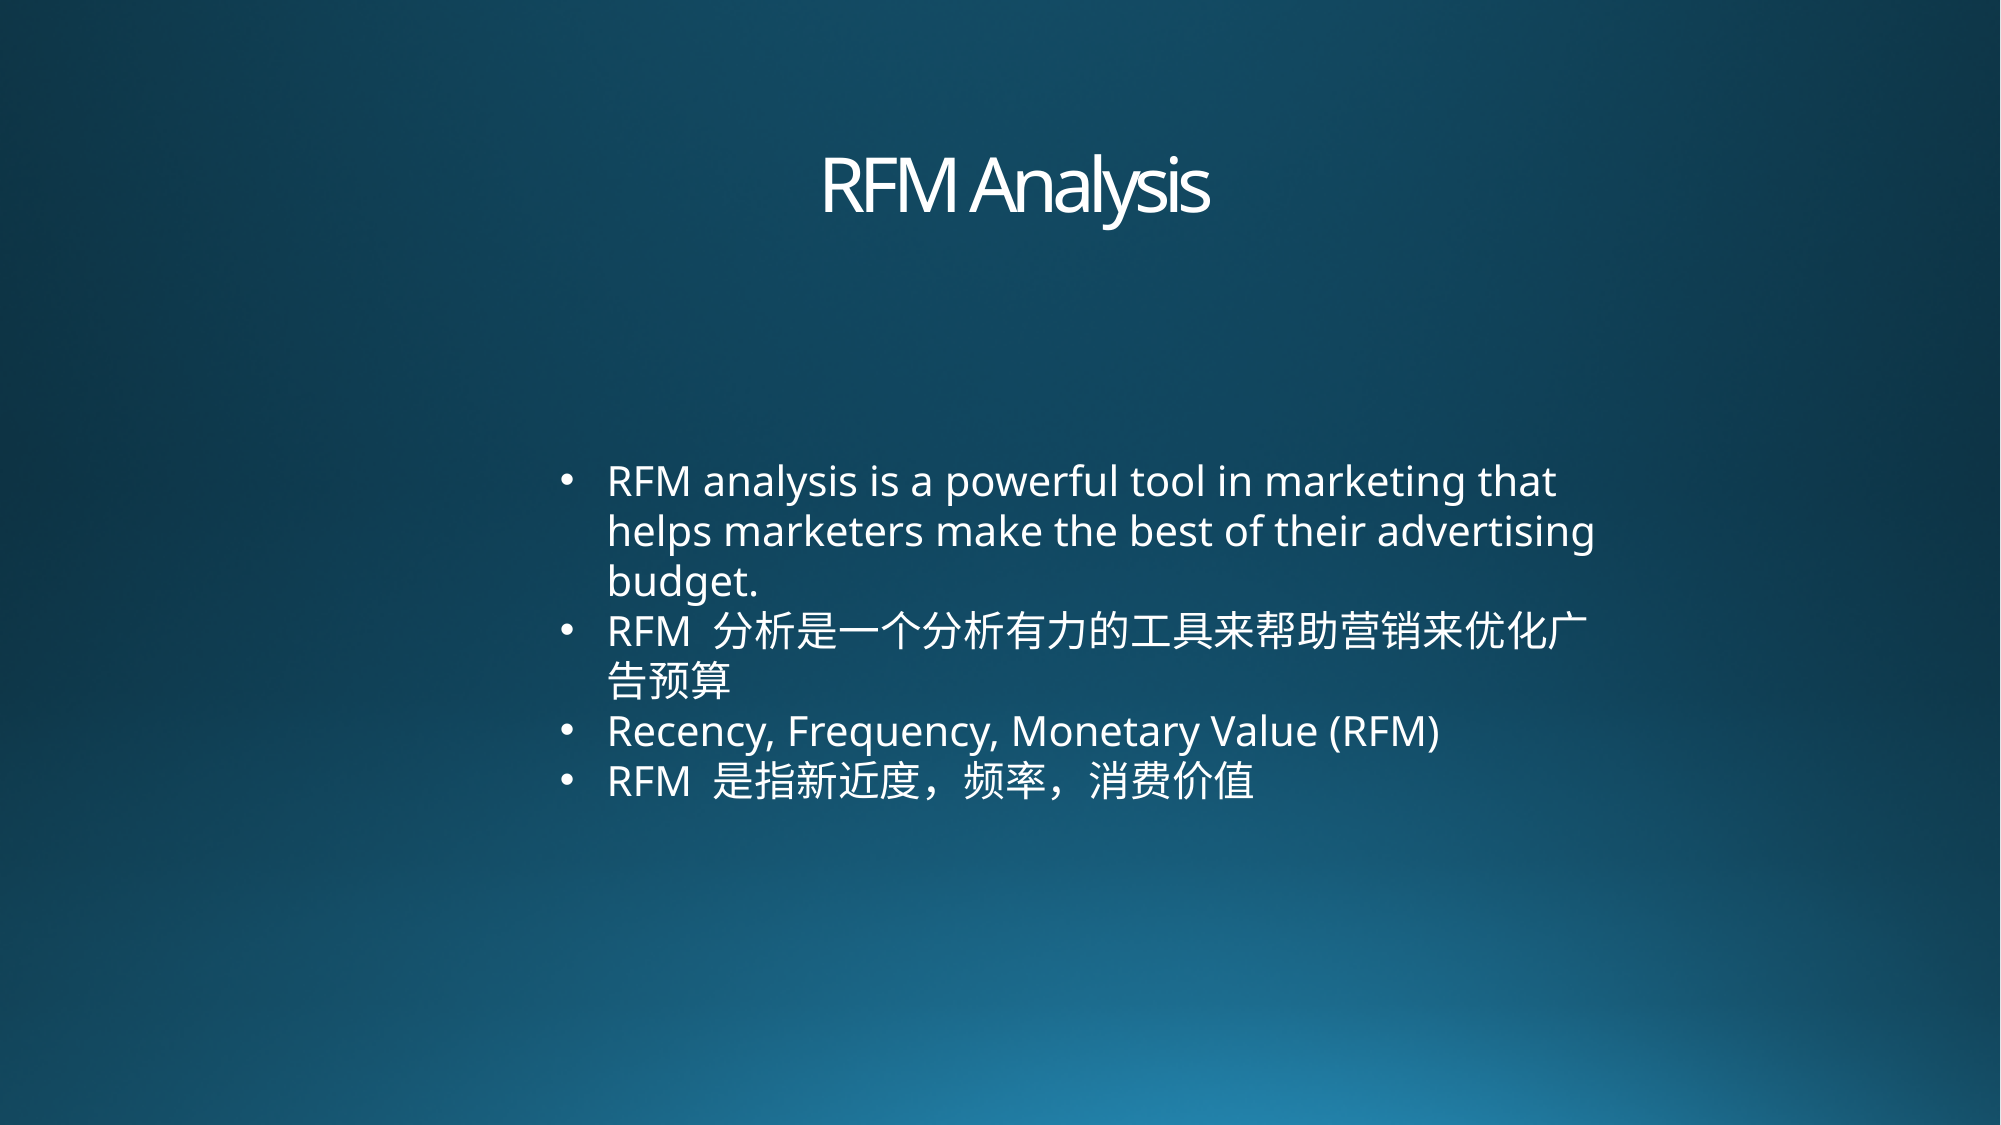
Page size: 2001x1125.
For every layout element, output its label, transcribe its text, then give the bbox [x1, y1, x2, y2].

text_box RFM analysis is a powerful tool in marketing that helps marketers make the best of their advertising budget. RFM 分析是一个分析有力的工具来帮助营销来优化广告预算 Recency, Frequency, Monetary Value (RFM) RFM 是指新近度，频率，消费价值 [544, 447, 1621, 813]
title RFM Analysis [304, 139, 1730, 239]
picture [0, 0, 2001, 1125]
